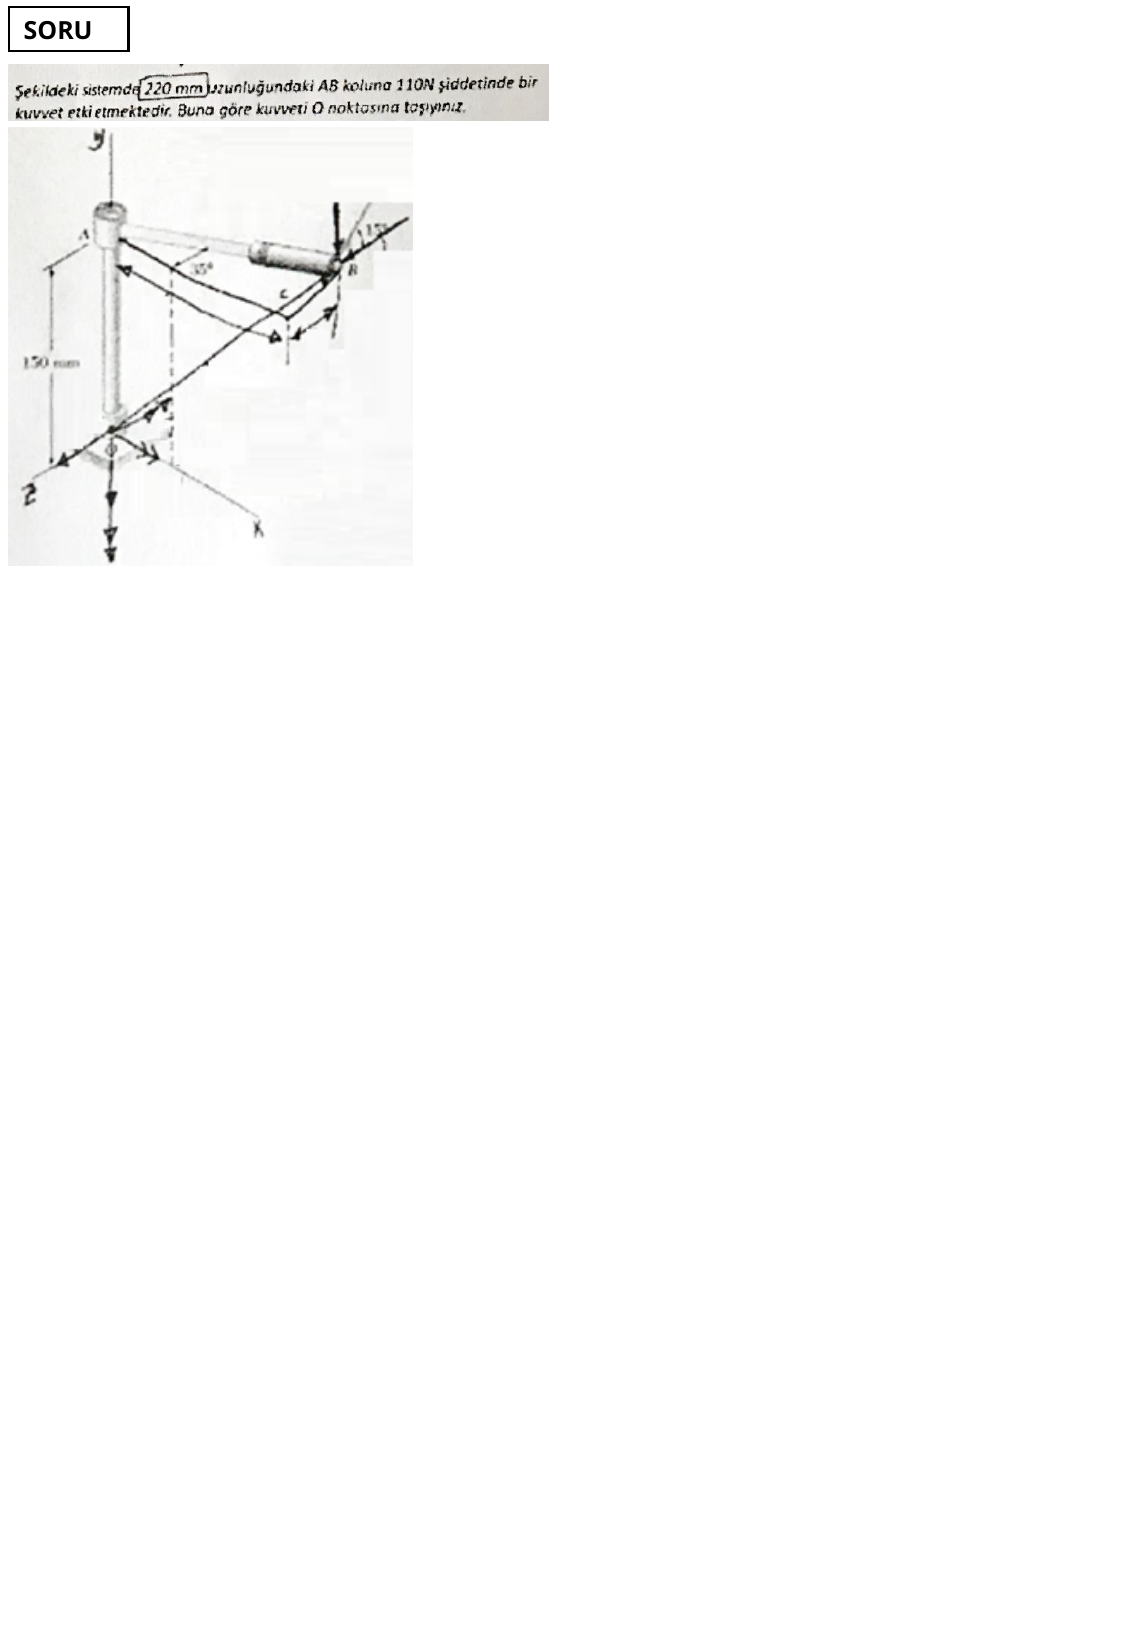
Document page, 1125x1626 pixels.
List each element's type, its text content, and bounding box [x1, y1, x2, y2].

text_box SORU [8, 6, 130, 52]
picture [8, 127, 413, 566]
picture [8, 64, 550, 121]
